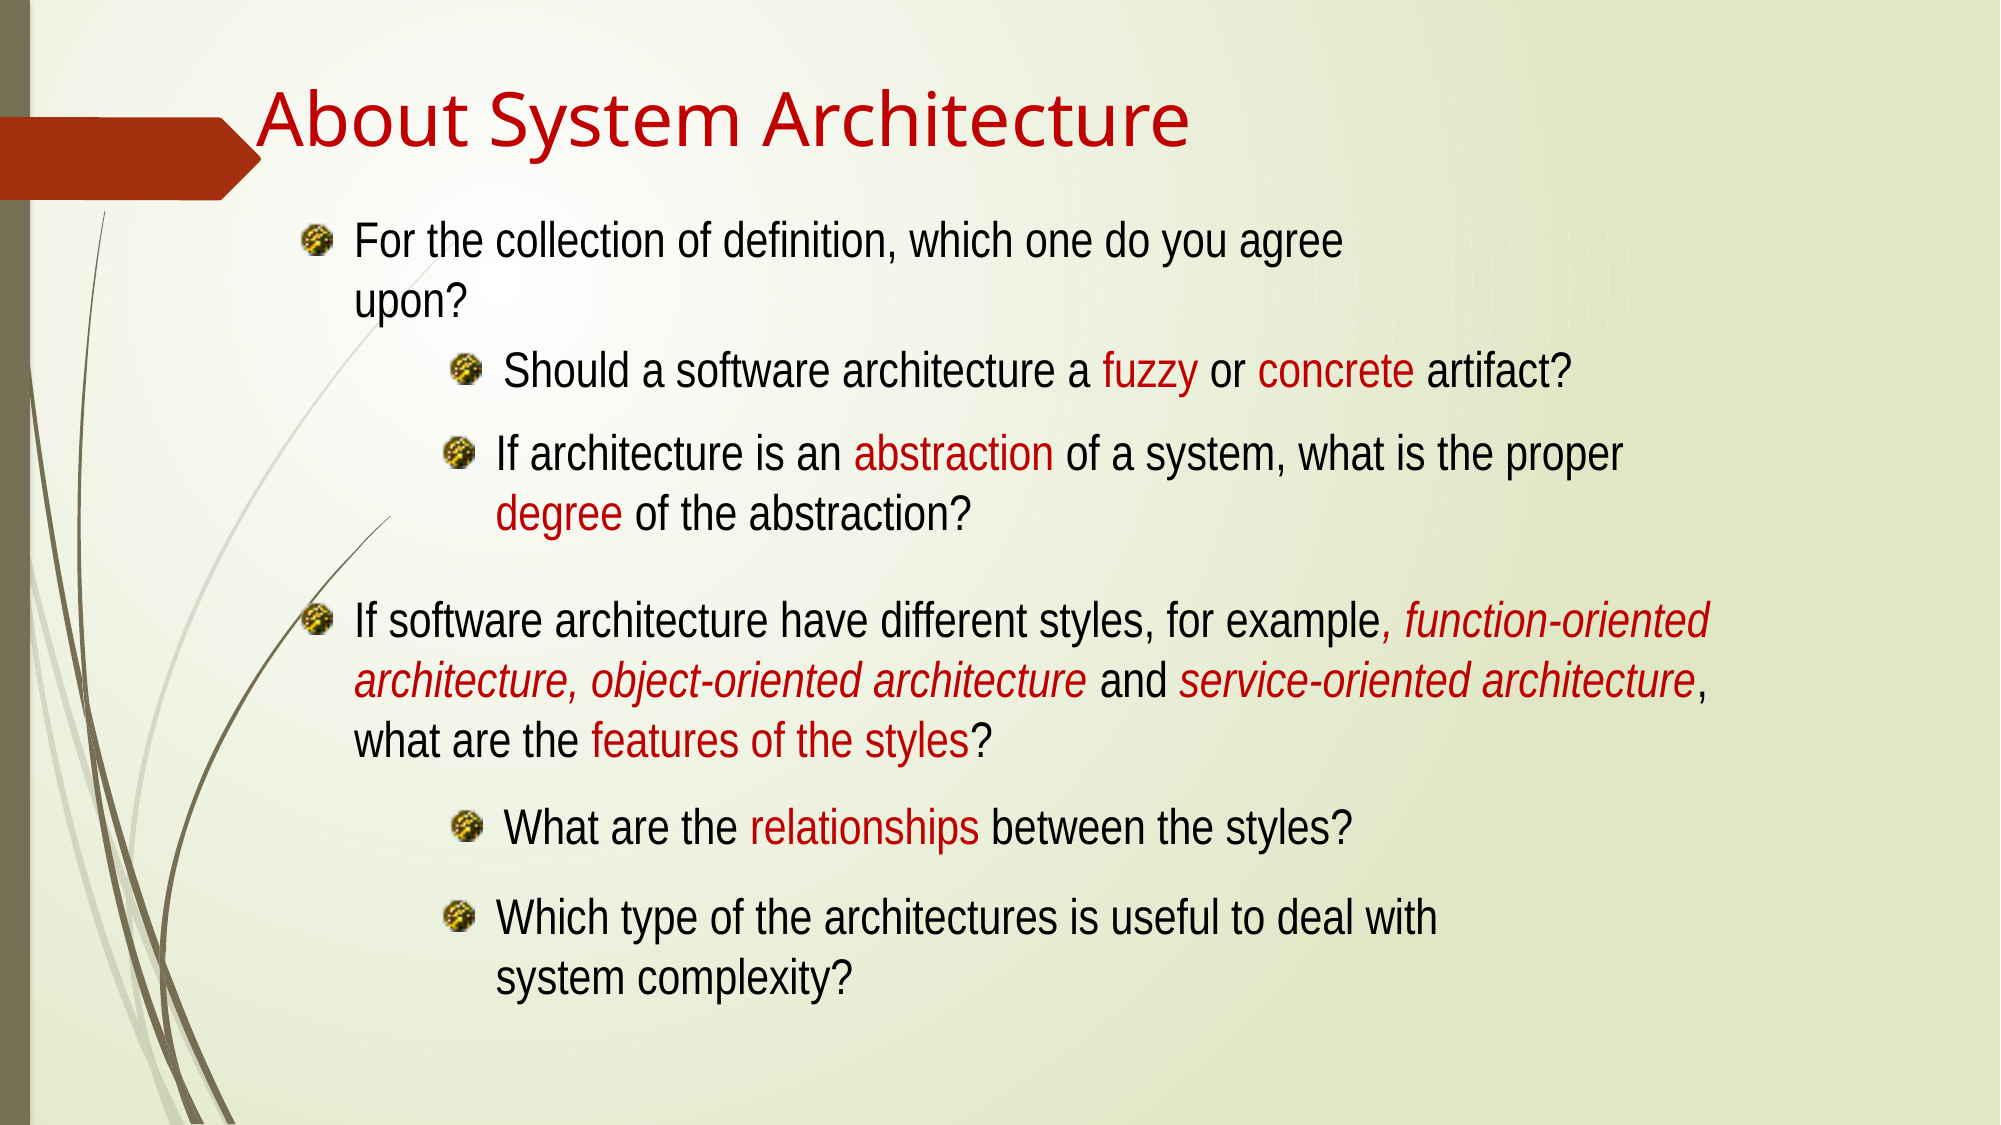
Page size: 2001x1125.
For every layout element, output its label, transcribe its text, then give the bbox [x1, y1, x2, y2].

text_box Should a software architecture a fuzzy or concrete artifact? [432, 329, 1600, 405]
text_box If architecture is an abstraction of a system, what is the proper degree of the abstraction? [424, 413, 1699, 548]
picture [447, 806, 483, 842]
picture [439, 896, 475, 932]
text_box If software architecture have different styles, for example, function-oriented architecture, object-oriented architecture and service-oriented architecture, what are the features of the styles? [283, 579, 1805, 775]
text_box What are the relationships between the styles? [432, 786, 1392, 862]
text_box For the collection of definition, which one do you agree upon? [283, 200, 1381, 336]
text_box Which type of the architectures is useful to deal with system complexity? [424, 876, 1580, 1012]
picture [439, 432, 475, 469]
picture [297, 599, 333, 635]
text_box About System Architecture [241, 64, 1208, 170]
picture [297, 220, 333, 256]
picture [446, 349, 482, 385]
